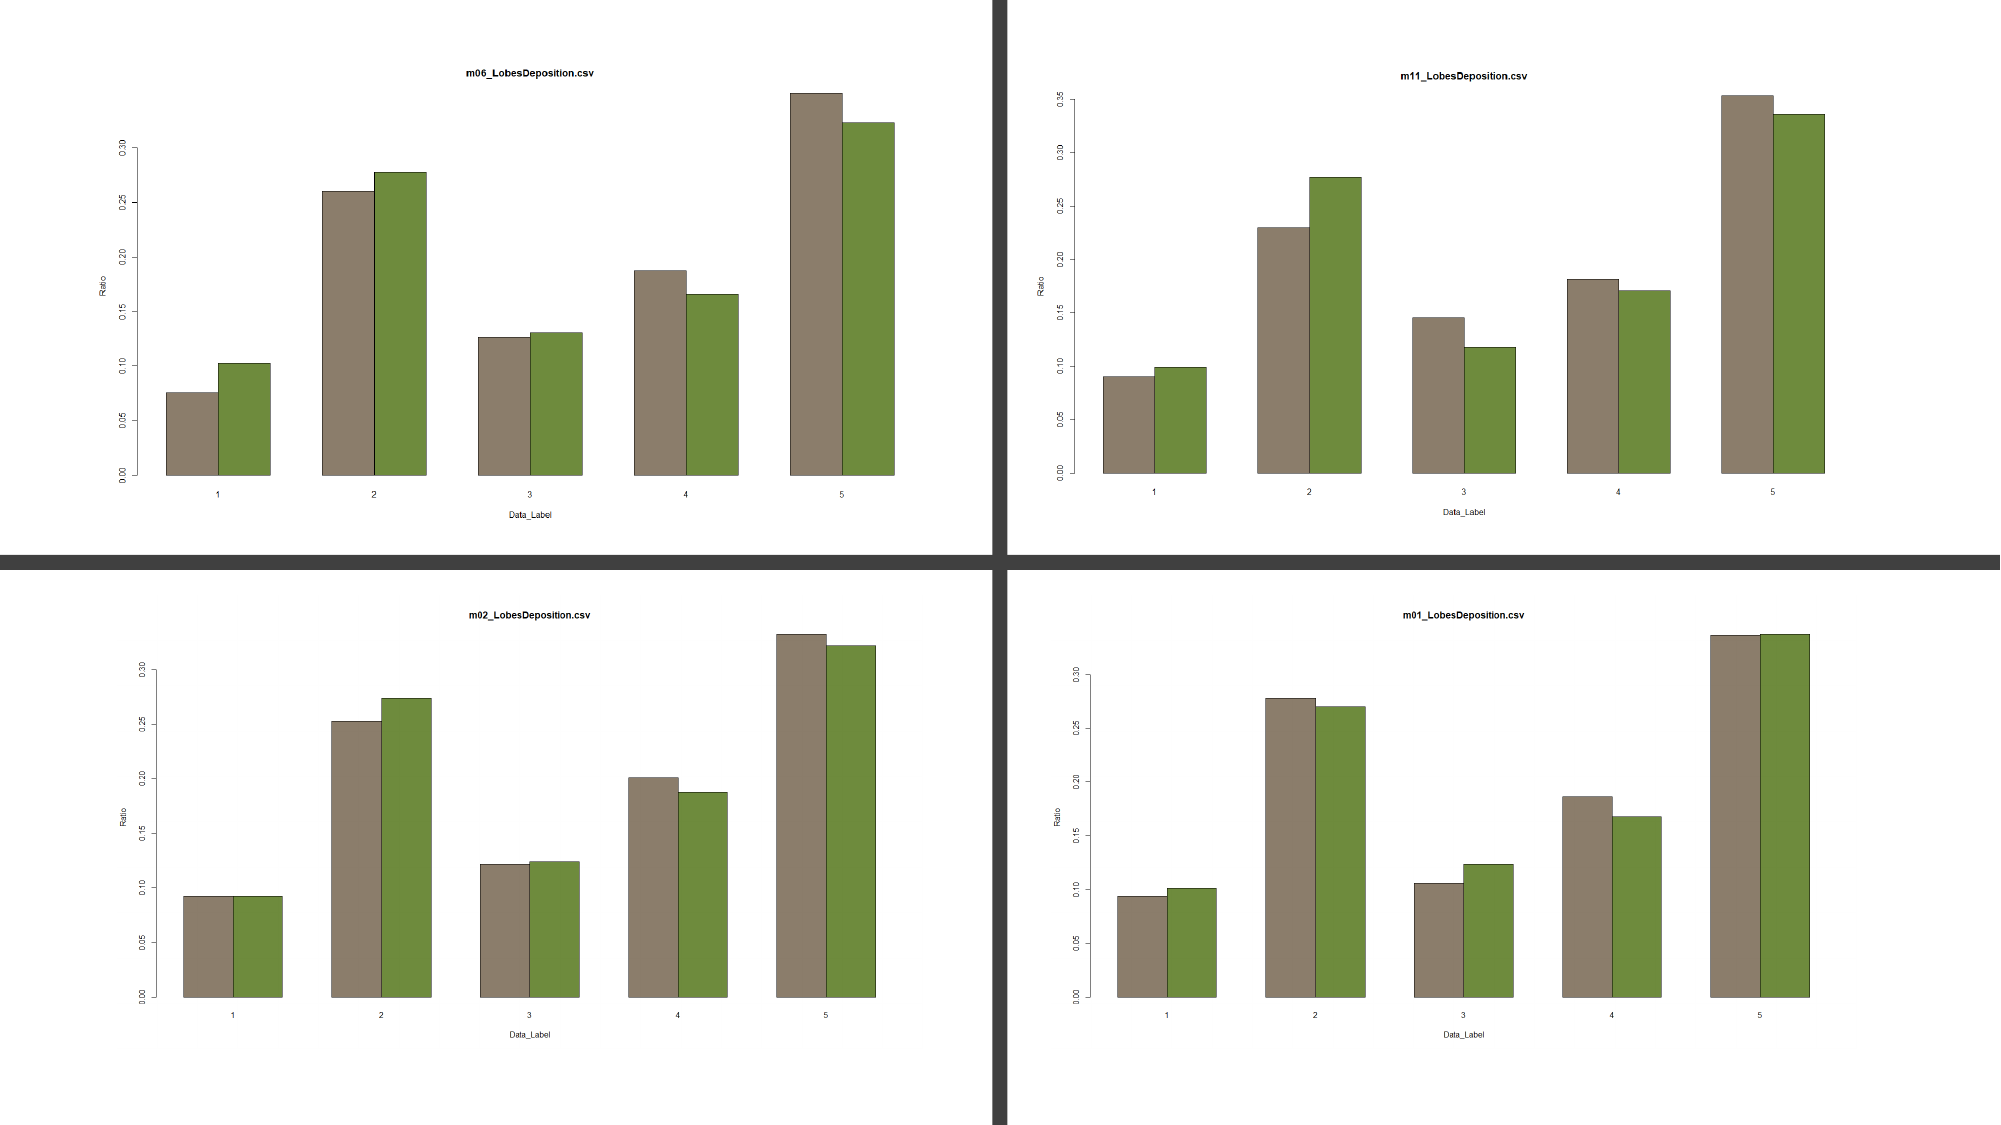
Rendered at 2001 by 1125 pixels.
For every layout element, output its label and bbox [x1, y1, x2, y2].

picture [1034, 55, 1874, 527]
text_box [0, 554, 994, 571]
text_box [994, 554, 2000, 571]
picture [1051, 595, 1857, 1049]
picture [117, 595, 923, 1049]
text_box [991, 0, 1008, 554]
picture [96, 52, 944, 530]
text_box [991, 571, 1008, 1125]
